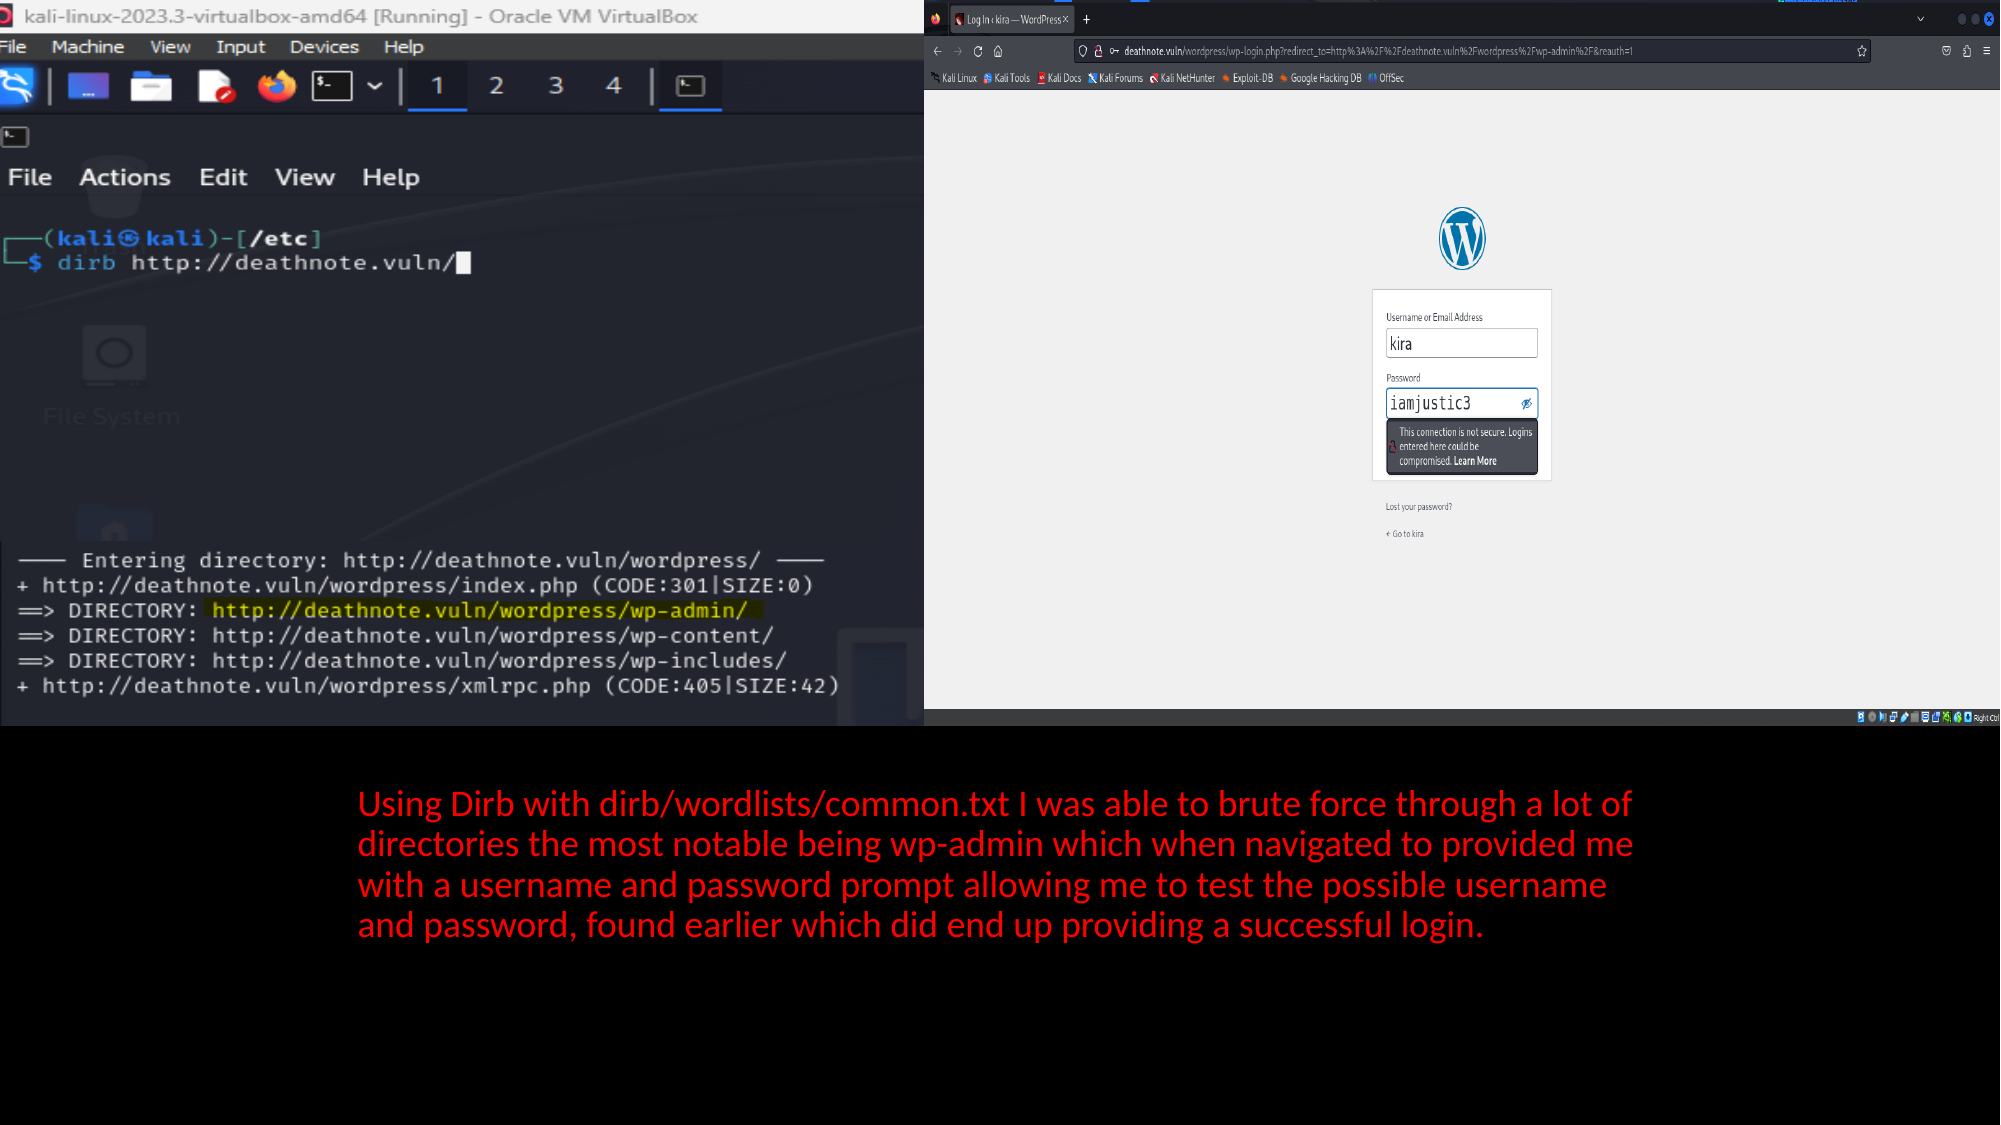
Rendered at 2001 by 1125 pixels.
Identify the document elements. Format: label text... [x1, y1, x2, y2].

picture [0, 0, 2000, 726]
list Using Dirb with dirb/wordlists/common.txt I was able to brute force through a lot of directories the most notable being wp-admin which when navigated to provided me with a username and password prompt allowing me to test the possible username and password, found earlier which did end up providing a successful login. [342, 776, 1658, 961]
